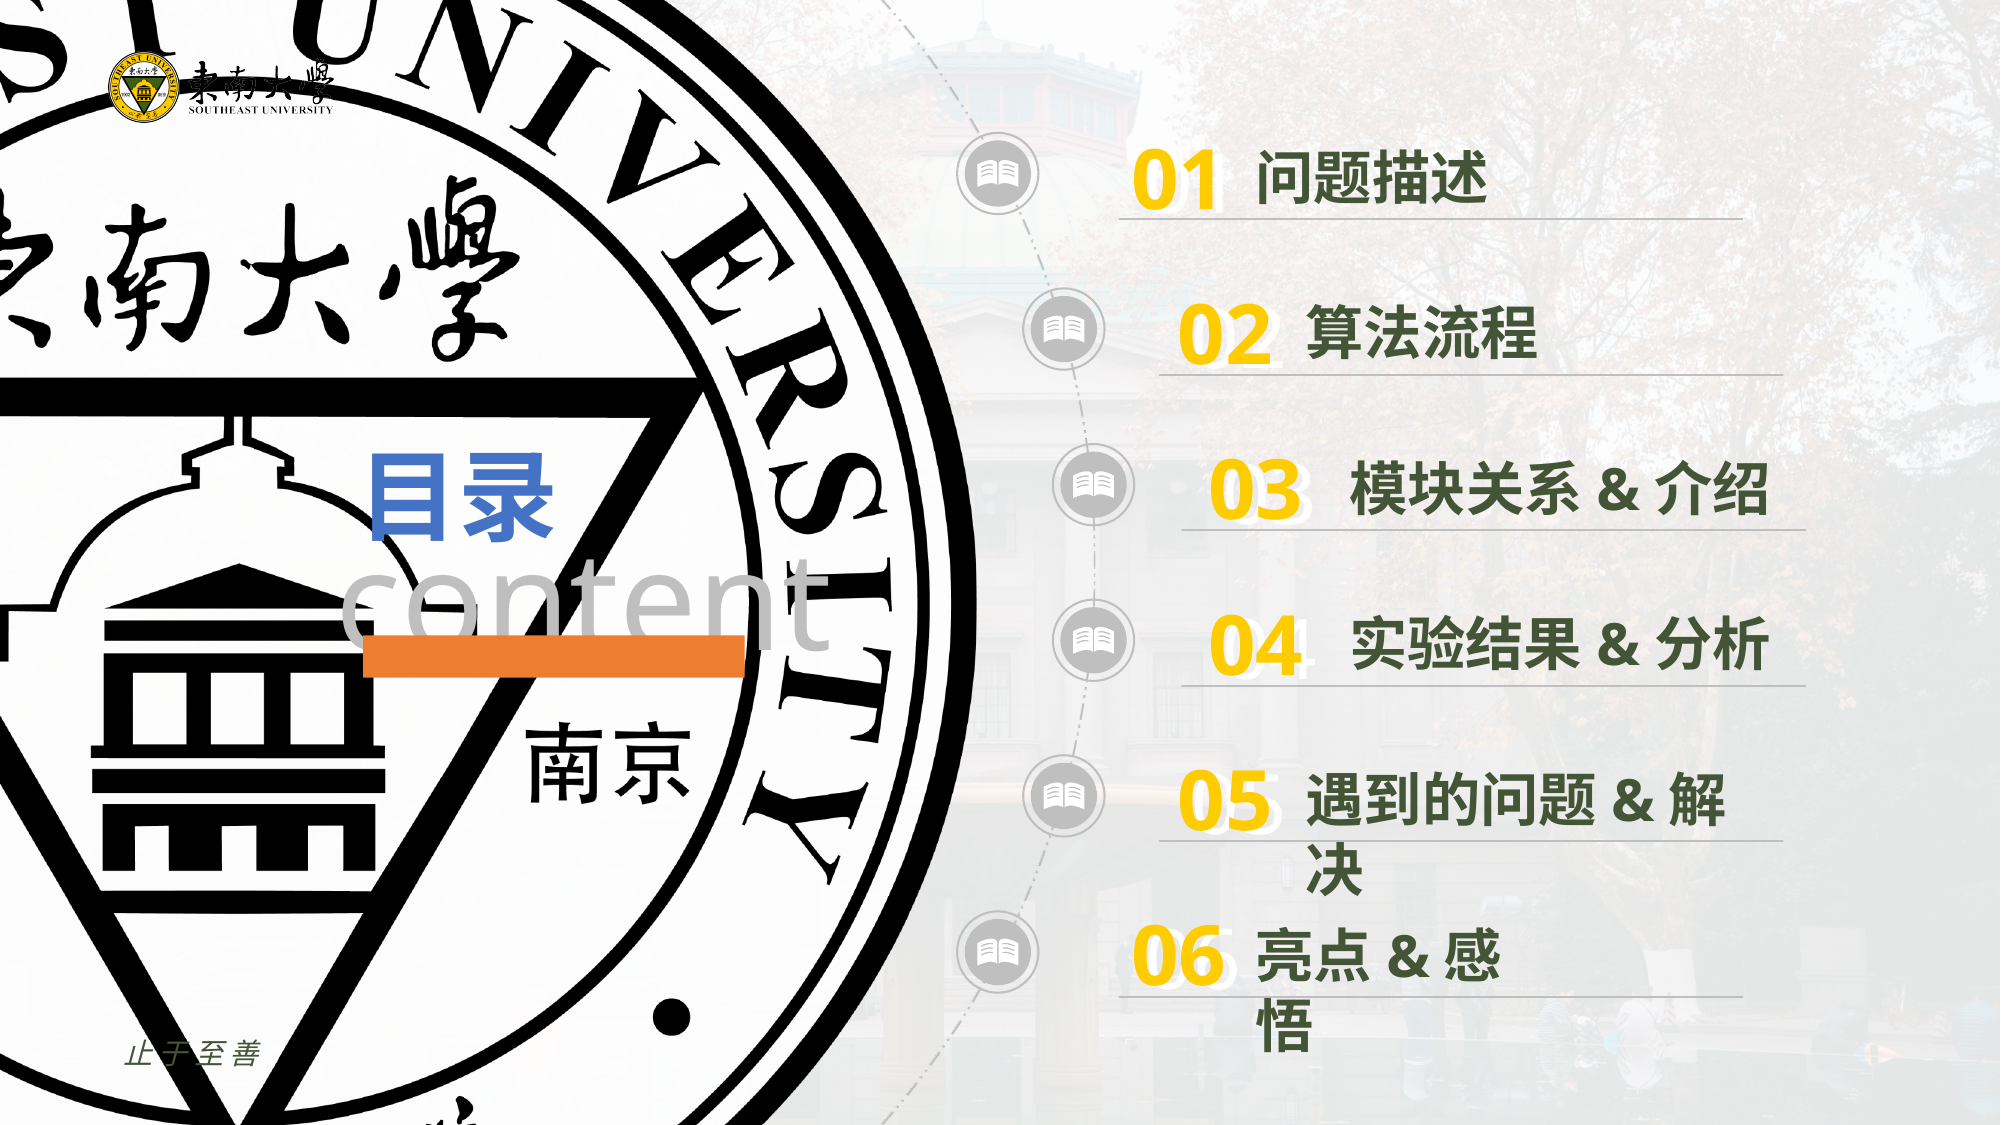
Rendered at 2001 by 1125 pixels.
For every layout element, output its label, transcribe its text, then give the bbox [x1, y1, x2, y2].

slide_number 止于至善 [108, 1022, 657, 1083]
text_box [1128, 894, 1263, 1015]
text_box [1059, 606, 1128, 675]
text_box 模块关系&介绍 [1340, 444, 1806, 529]
text_box 问题描述 [1263, 133, 1623, 218]
text_box 算法流程 [1309, 288, 1623, 374]
text_box 实验结果&分析 [1340, 600, 1790, 685]
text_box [1023, 288, 1105, 370]
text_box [957, 911, 1039, 993]
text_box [1174, 739, 1309, 860]
text_box [1051, 598, 1136, 683]
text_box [1174, 273, 1309, 394]
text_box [957, 132, 1039, 215]
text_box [1205, 584, 1340, 705]
text_box 亮点&感悟 [1263, 911, 1573, 996]
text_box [1128, 118, 1263, 239]
text_box 亮点&感悟 [1240, 998, 1573, 1067]
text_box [1052, 443, 1135, 526]
picture [0, 0, 1096, 1125]
text_box 遇到的问题&解决 [1291, 755, 1798, 911]
text_box [1072, 625, 1115, 656]
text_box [1205, 429, 1340, 550]
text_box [1023, 755, 1105, 837]
